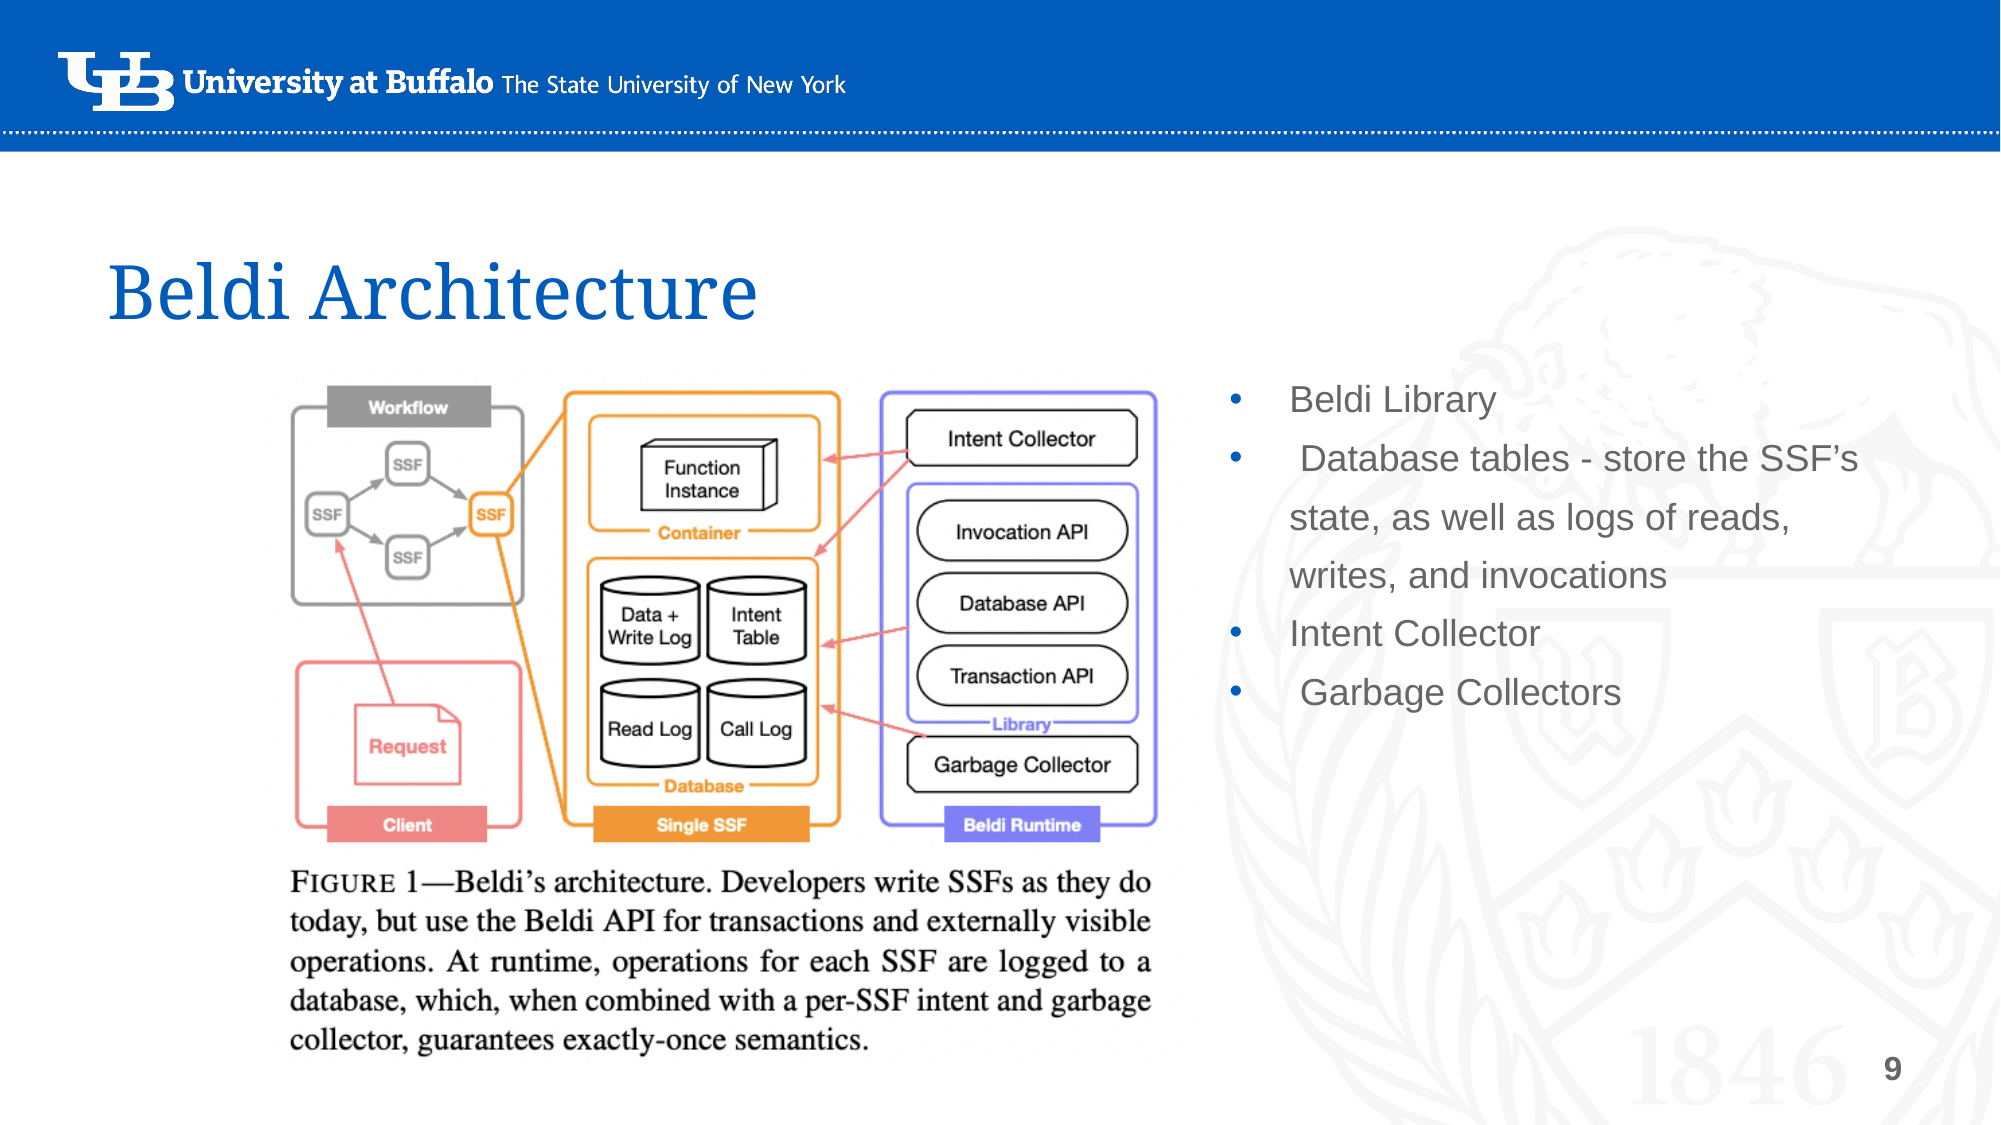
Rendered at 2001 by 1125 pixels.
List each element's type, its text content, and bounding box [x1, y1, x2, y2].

list Beldi Library Database tables - store the SSF’s state, as well as logs of reads, writes, and invocations Intent Collector Garbage Collectors [1199, 354, 1897, 1006]
picture [0, 0, 2001, 1125]
footer ‹#› [1242, 1036, 1918, 1097]
title Beldi Architecture [93, 140, 790, 343]
